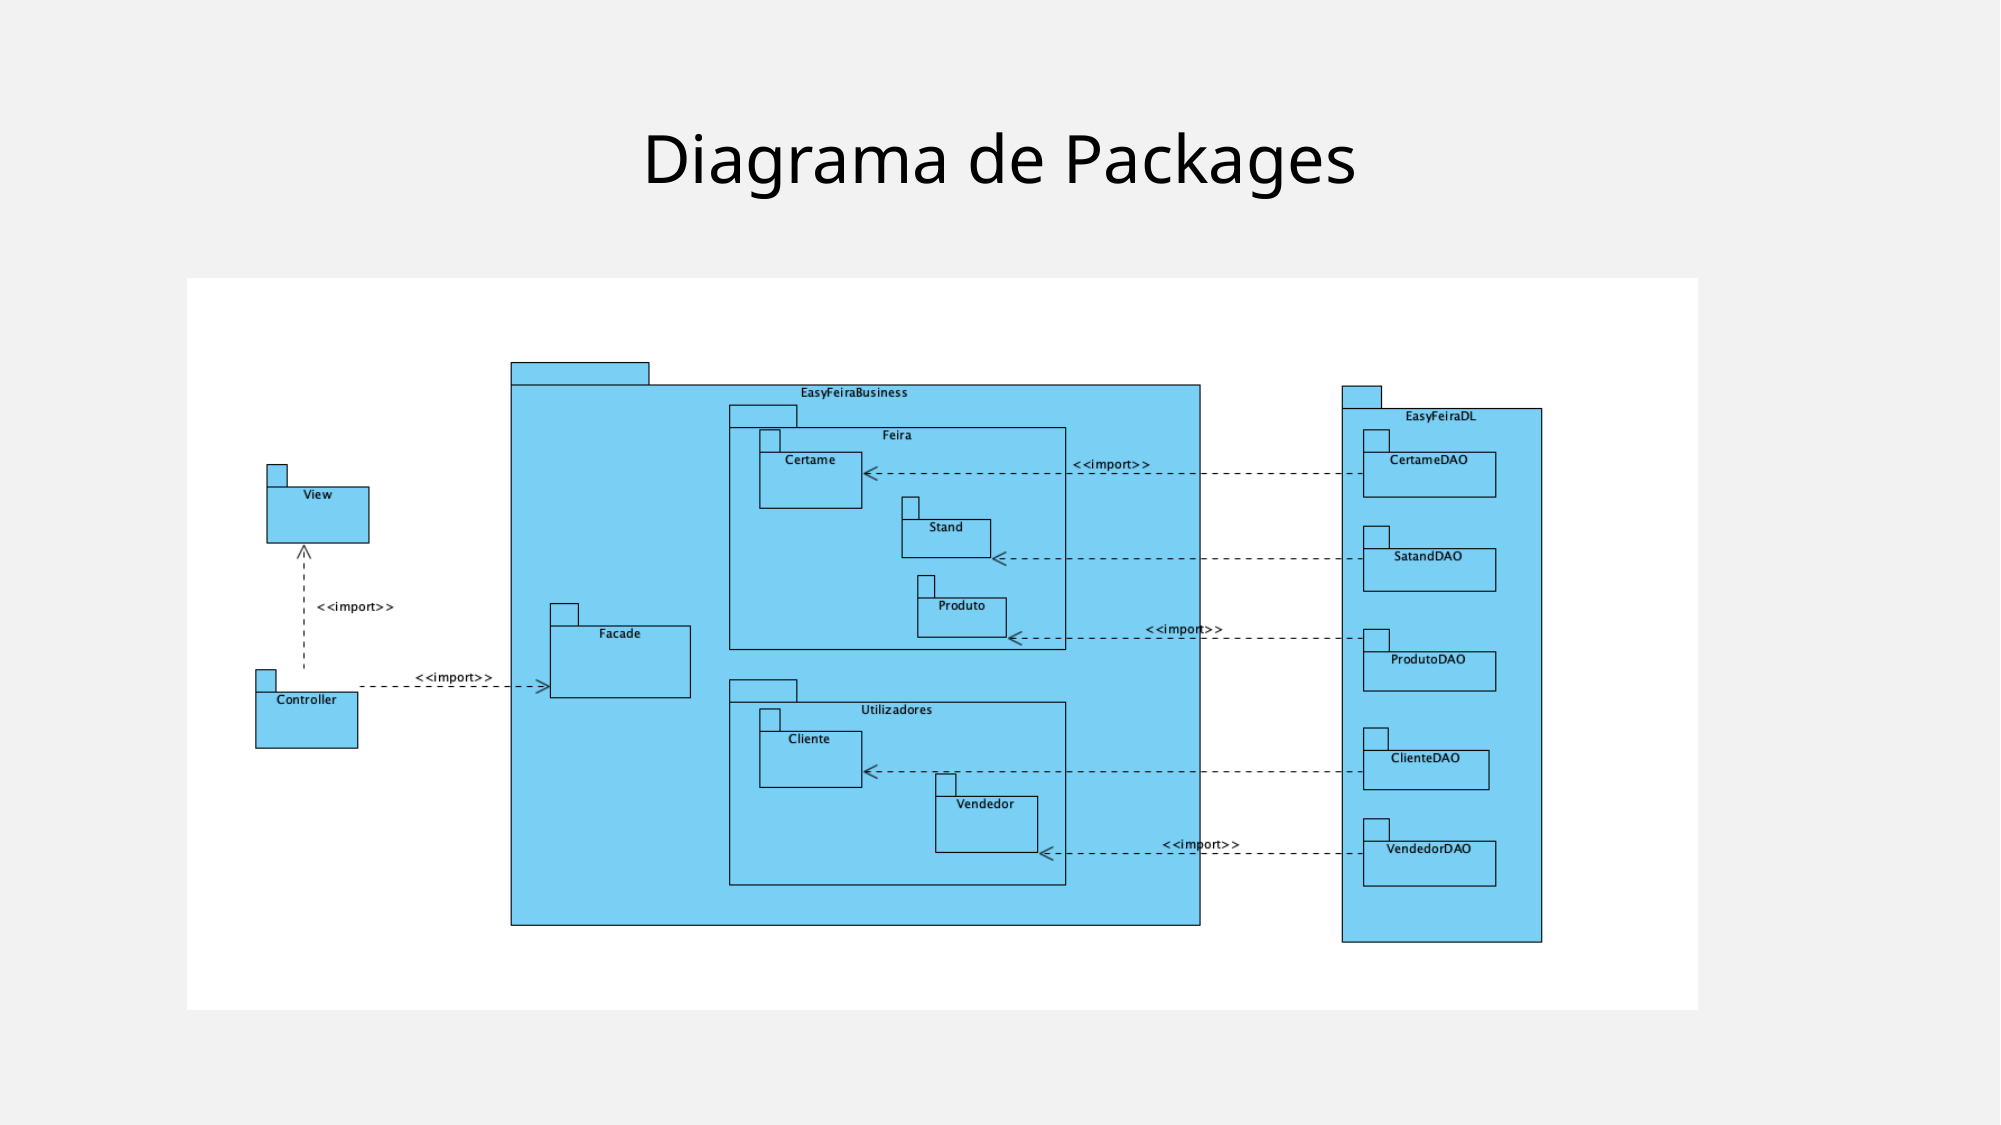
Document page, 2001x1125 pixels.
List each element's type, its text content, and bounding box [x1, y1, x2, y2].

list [187, 278, 1698, 1010]
title Diagrama de Packages [137, 104, 1863, 219]
